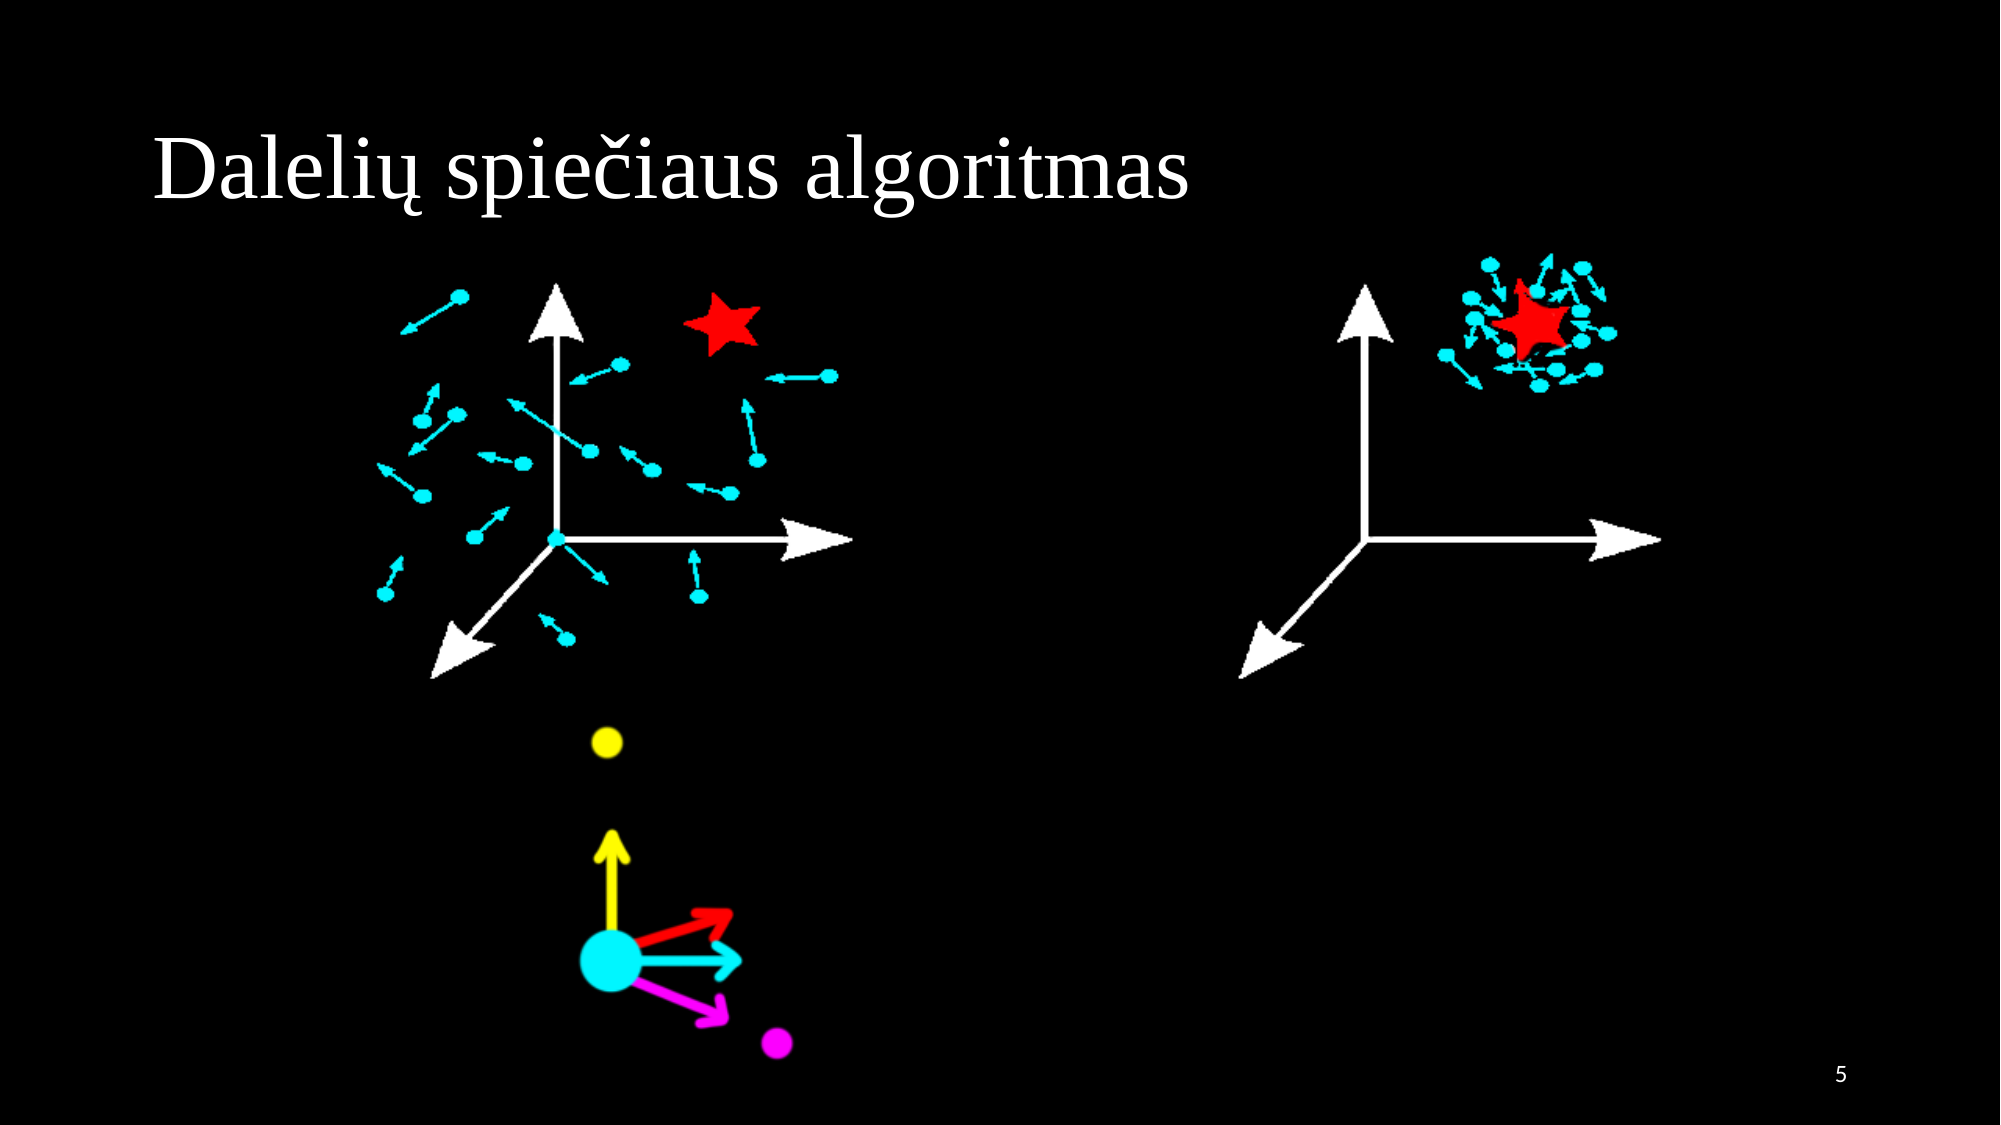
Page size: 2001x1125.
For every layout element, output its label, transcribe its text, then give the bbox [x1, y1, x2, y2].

slide_number 5 [1412, 1042, 1863, 1103]
picture [285, 149, 1705, 1087]
title Dalelių spiečiaus algoritmas [137, 59, 1863, 278]
